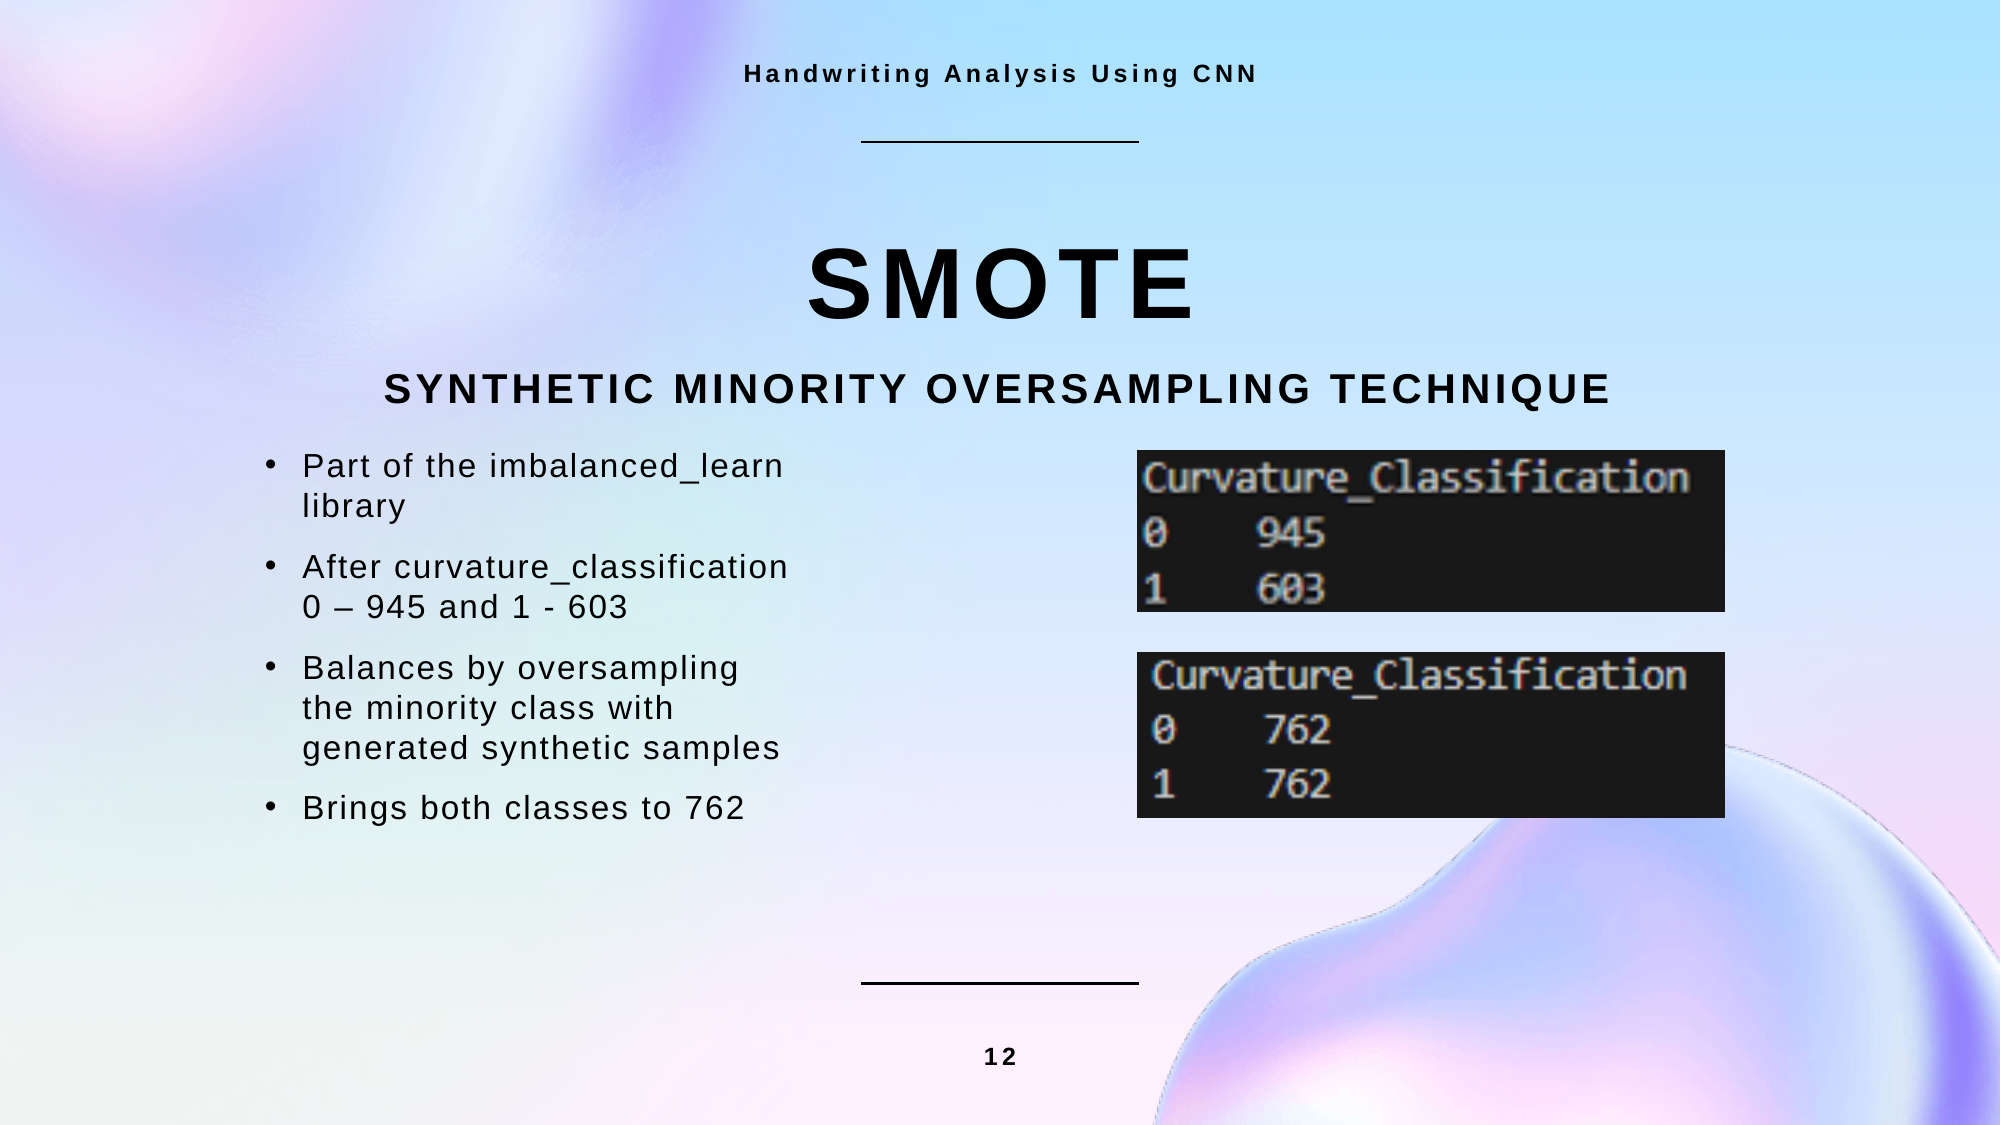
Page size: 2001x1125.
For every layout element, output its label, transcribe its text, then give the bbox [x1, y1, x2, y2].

title smote [100, 142, 1901, 401]
slide_number 12 [662, 985, 1338, 1125]
list Part of the imbalanced_learn library After curvature_classification 0 – 945 and 1 - 603 Balances by oversampling the minority class with generated synthetic samples Brings both classes to 762 [249, 437, 811, 917]
list Synthetic minority oversampling technique [368, 354, 1632, 447]
footer Handwriting Analysis Using CNN [662, 1, 1338, 143]
picture [0, 0, 2000, 1125]
